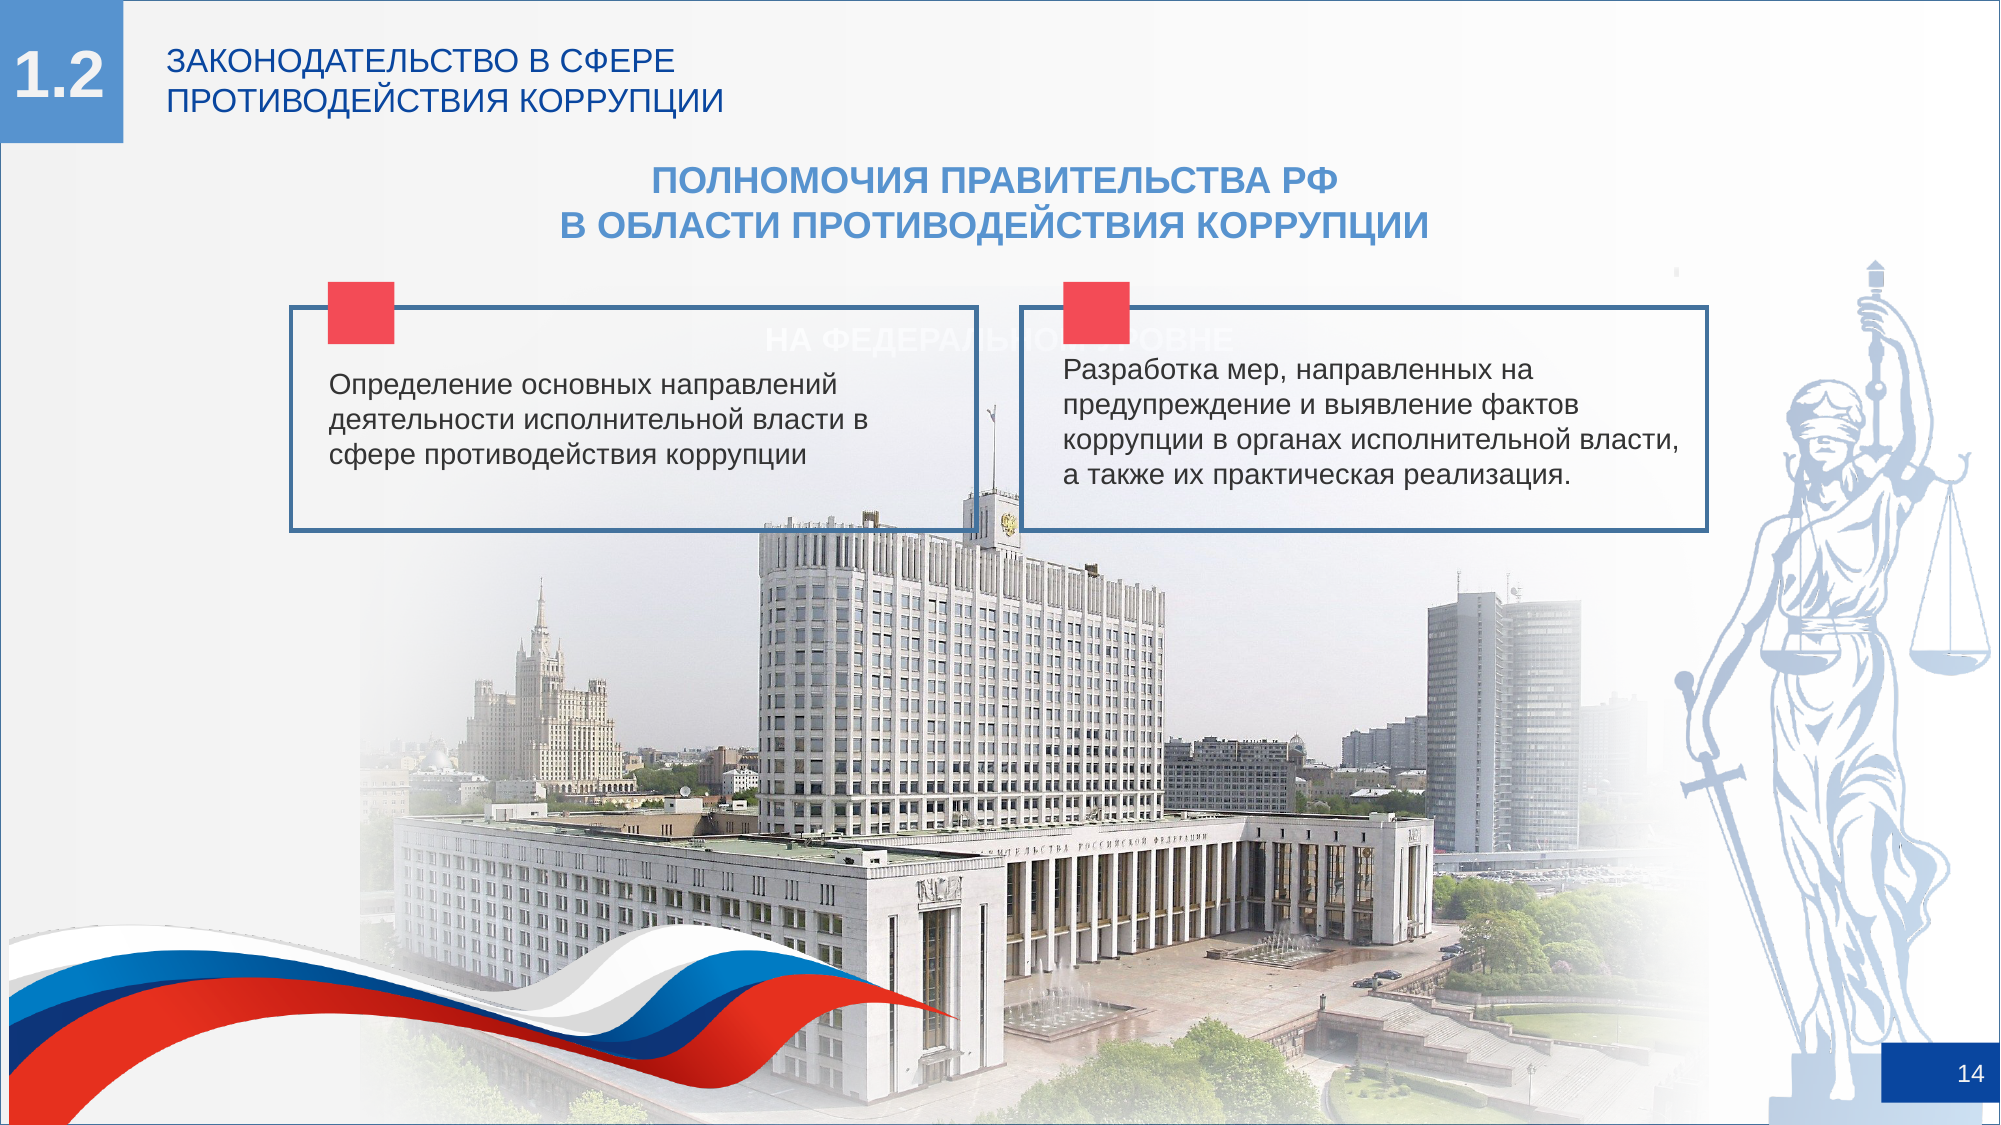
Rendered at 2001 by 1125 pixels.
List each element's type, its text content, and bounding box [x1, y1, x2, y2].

picture [8, 259, 1991, 1125]
slide_number 14 [1991, 1042, 2000, 1103]
text_box Определение основных направлений деятельности исполнительной власти в сфере противодействия коррупции [313, 357, 360, 478]
text_box ЗАКОНОДАТЕЛЬСТВО В СФЕРЕ ПРОТИВОДЕЙСТВИЯ КОРРУПЦИИ [151, 31, 743, 127]
text_box [1062, 281, 1131, 286]
text_box ПОЛНОМОЧИЯ ПРАВИТЕЛЬСТВА РФ В ОБЛАСТИ ПРОТИВОДЕЙСТВИЯ КОРРУПЦИИ [173, 148, 1827, 254]
text_box [327, 281, 395, 345]
text_box [0, 0, 2000, 1125]
text_box [290, 307, 360, 532]
text_box [0, 0, 124, 144]
text_box 1.2 [0, 8, 123, 144]
